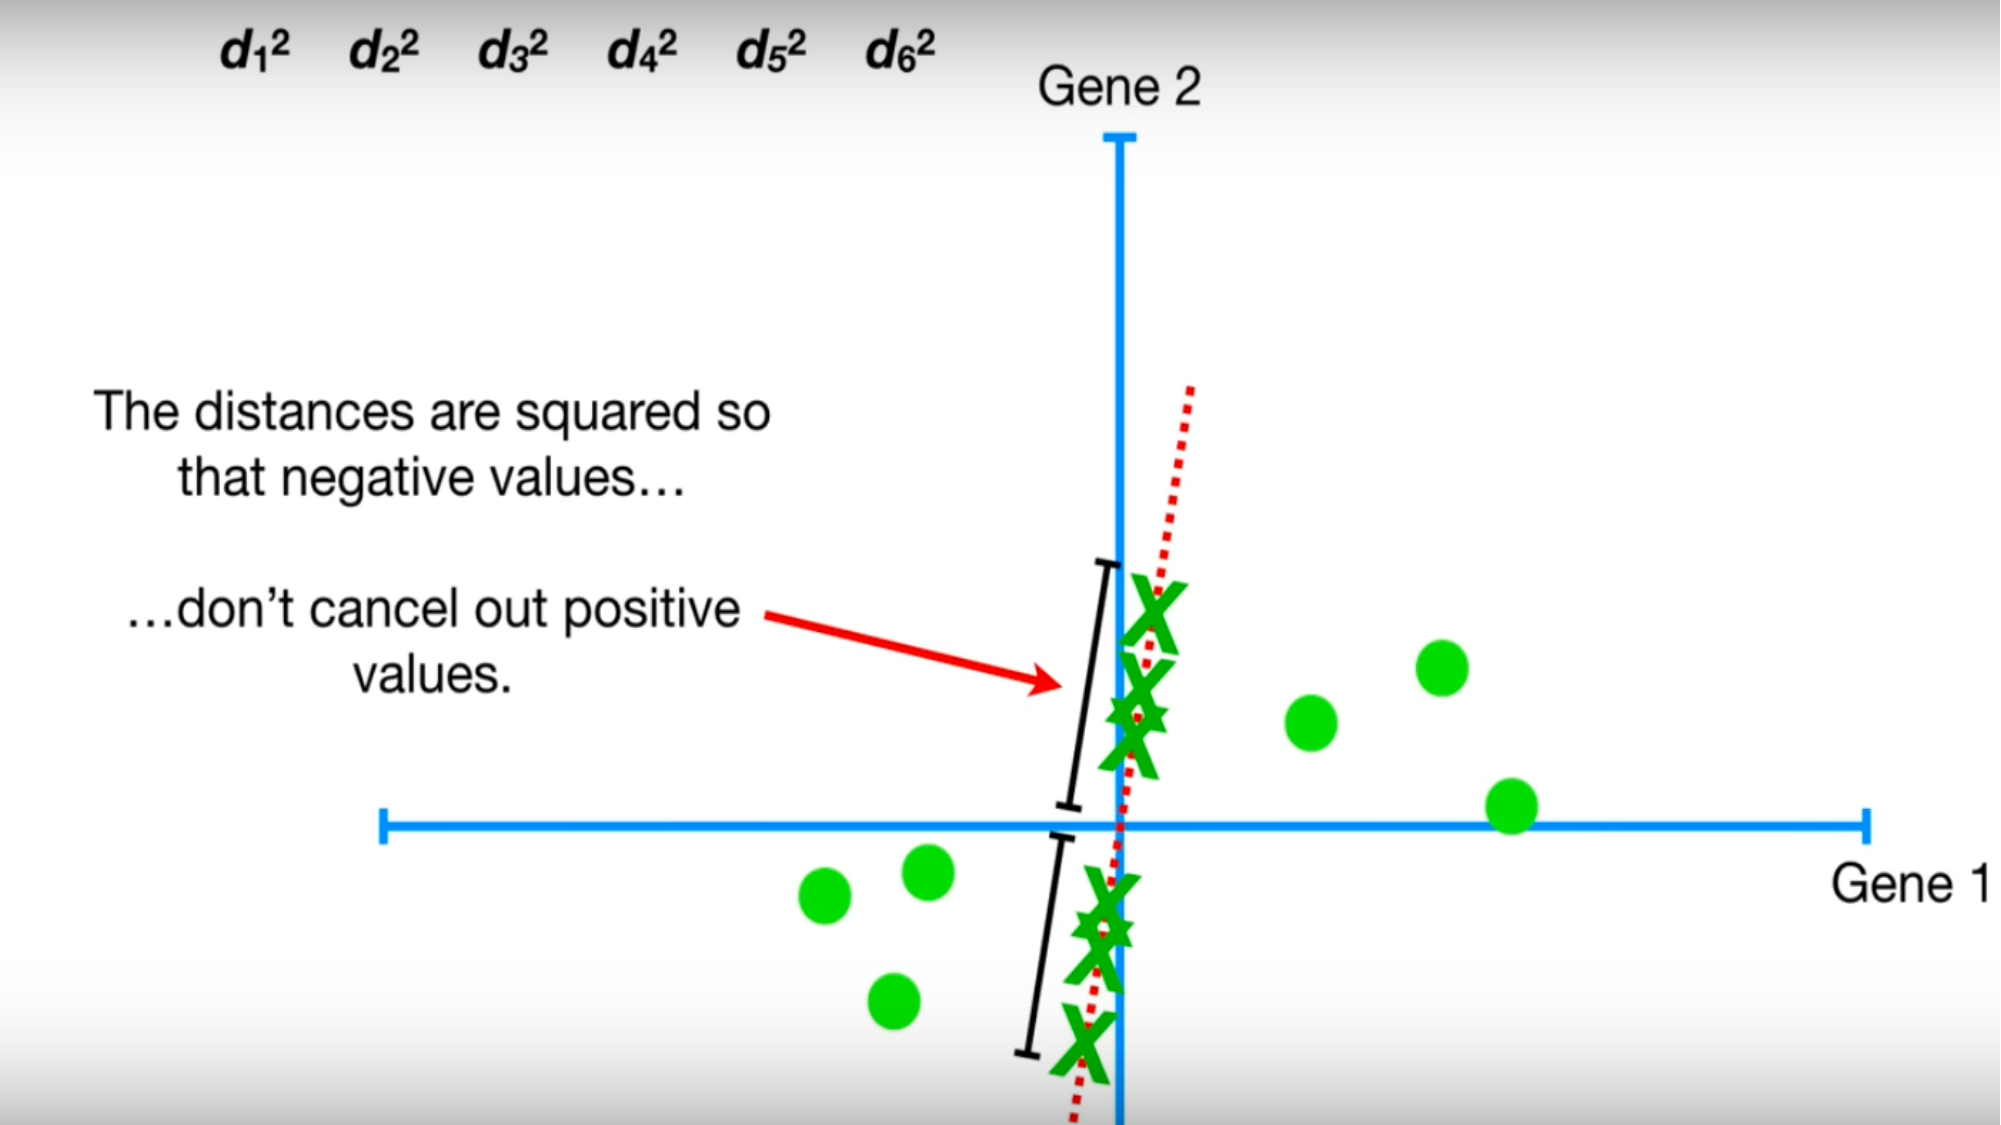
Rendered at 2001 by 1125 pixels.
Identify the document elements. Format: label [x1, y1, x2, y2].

list [0, 0, 2000, 1125]
